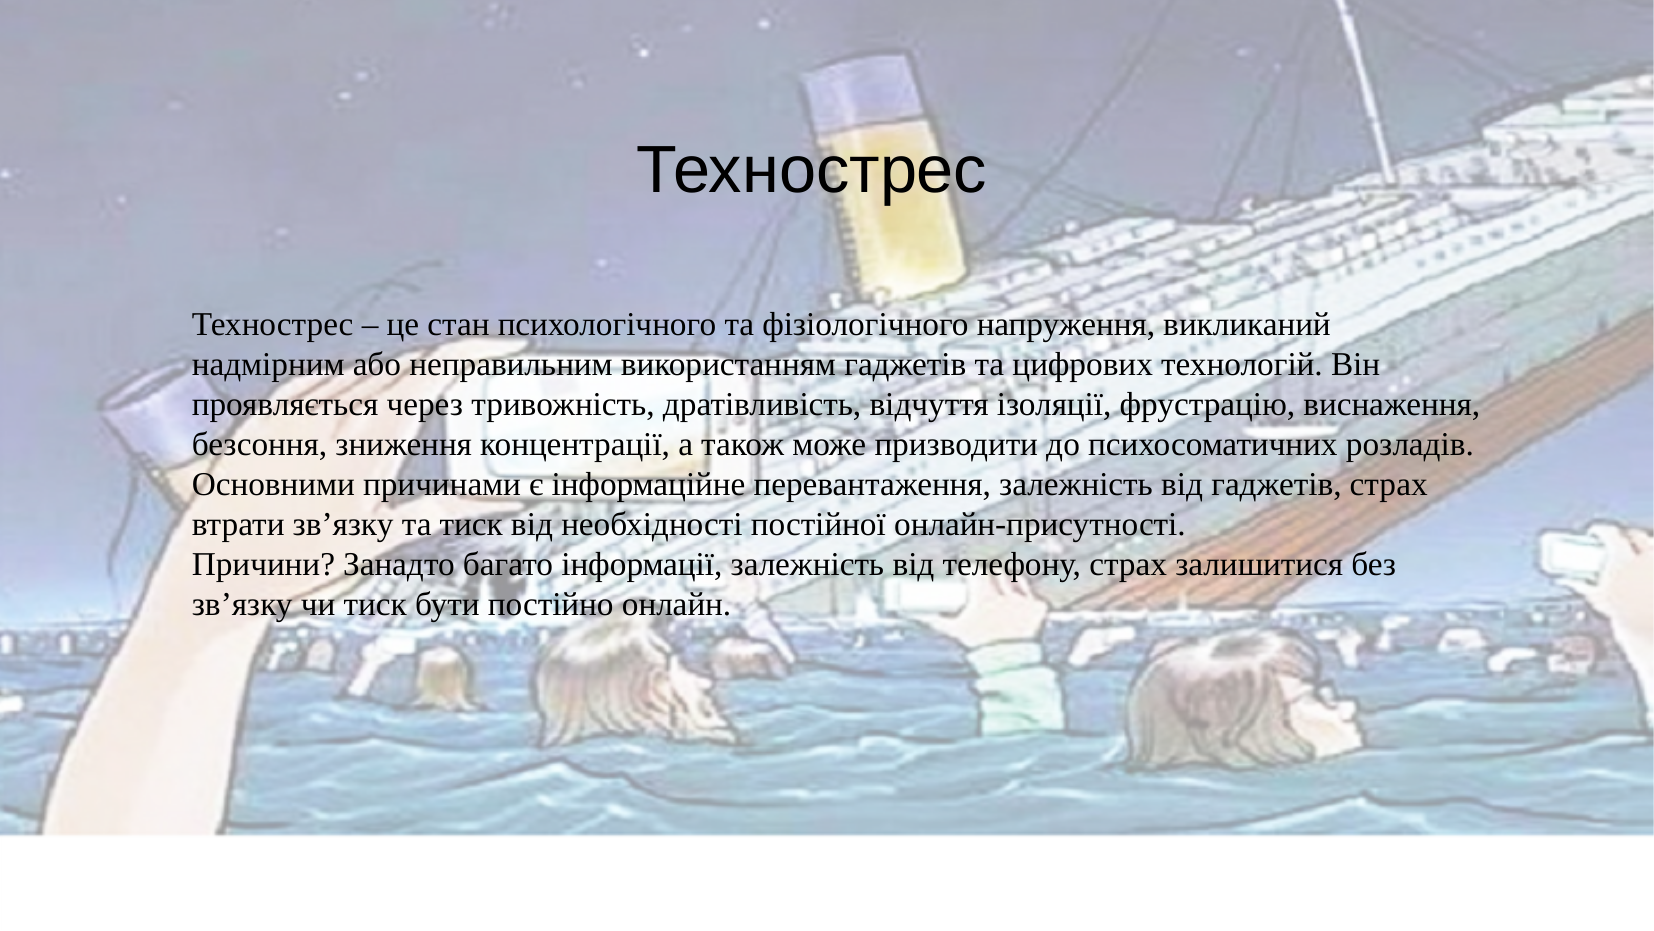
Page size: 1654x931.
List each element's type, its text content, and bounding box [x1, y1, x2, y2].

text_box Технострес [206, 118, 1418, 295]
text_box Технострес – це стан психологічного та фізіологічного напруження, викликаний надмірним або неправильним використанням гаджетів та цифрових технологій. Він проявляється через тривожність, дратівливість, відчуття ізоляції, фрустрацію, виснаження, безсоння, зниження концентрації, а також може призводити до психосоматичних розладів. Основними причинами є інформаційне перевантаження, залежність від гаджетів, страх втрати зв’язку та тиск від необхідності постійної онлайн-присутності. Причини? Занадто багато інформації, залежність від телефону, страх залишитися без зв’язку чи тиск бути постійно онлайн. [177, 295, 1506, 857]
